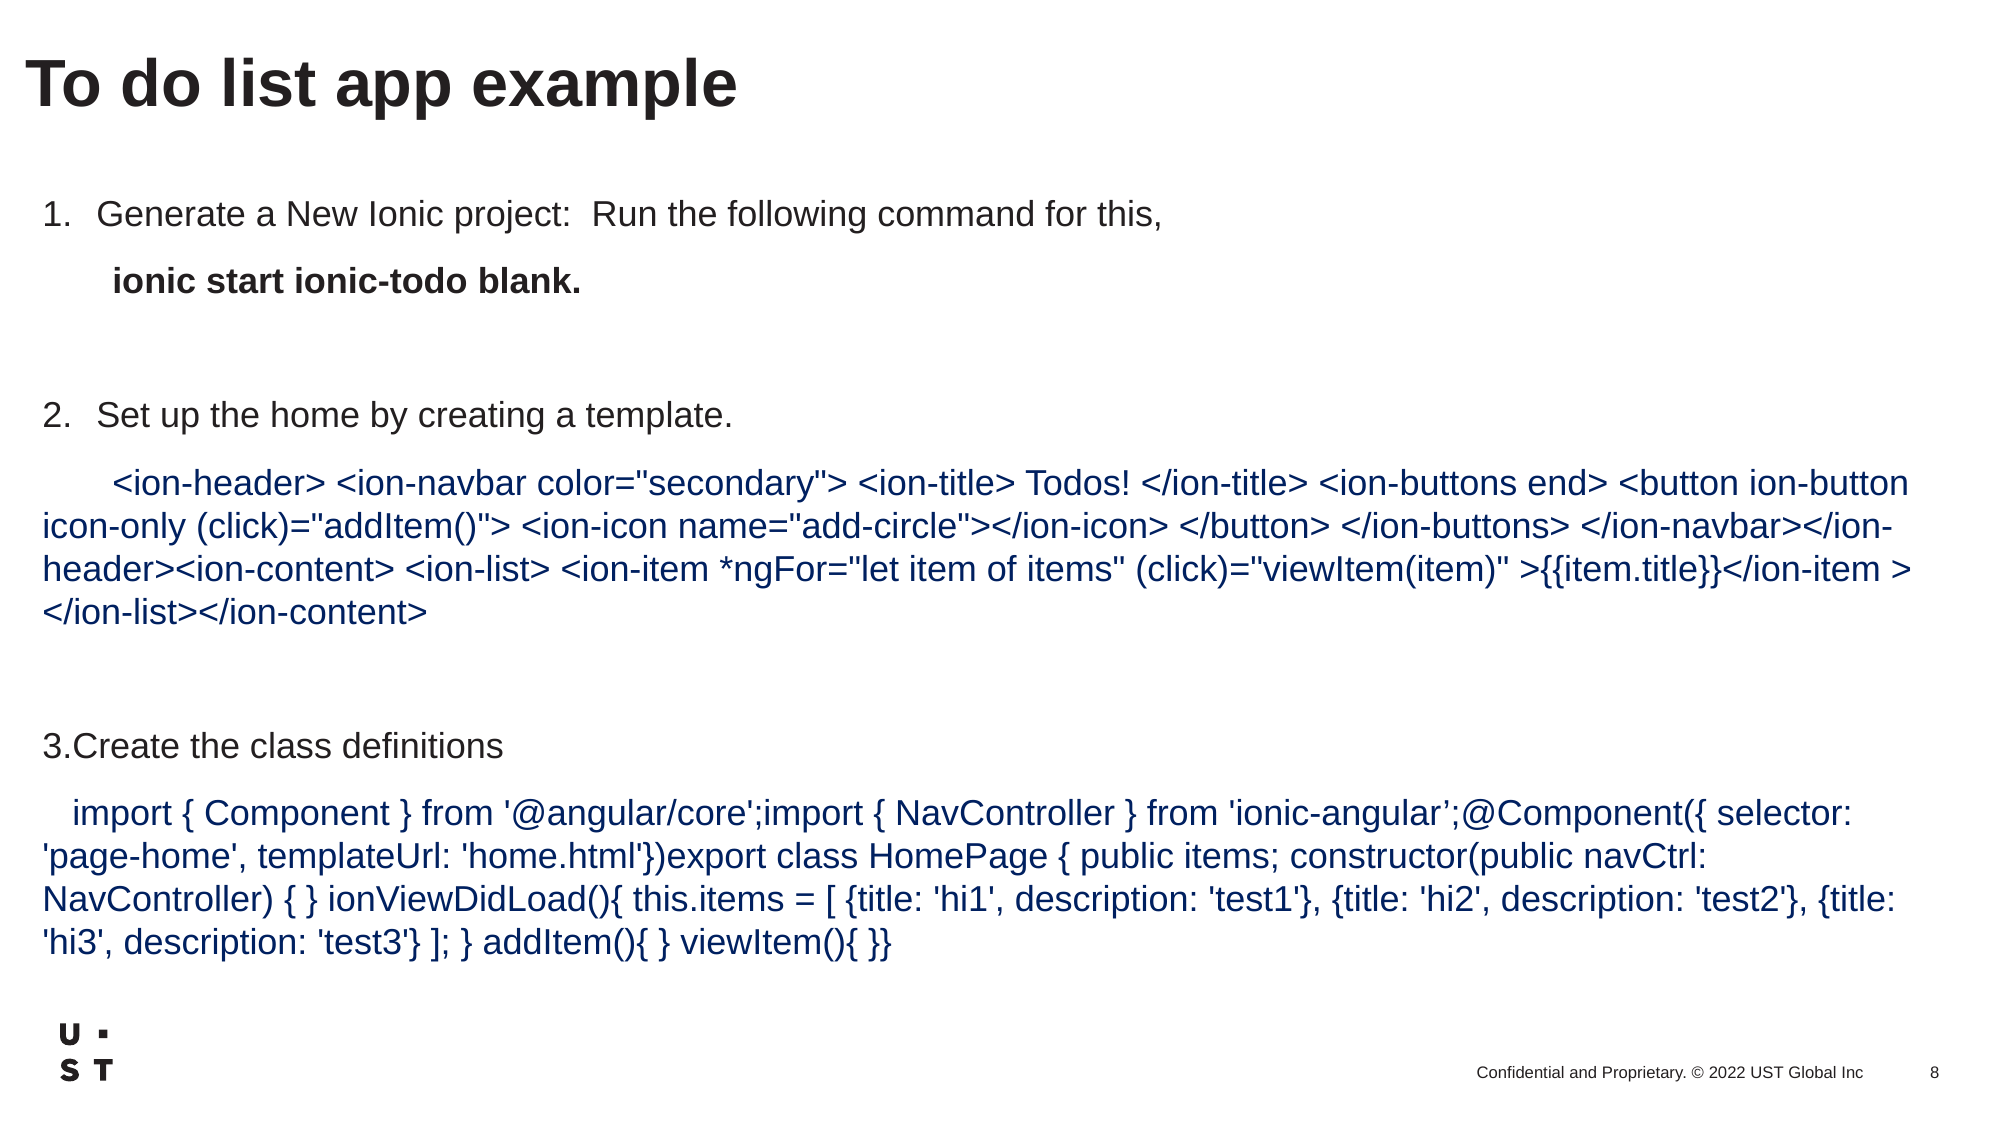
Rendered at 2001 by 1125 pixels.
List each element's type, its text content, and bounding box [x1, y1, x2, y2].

list Generate a New Ionic project: Run the following command for this, ionic start ionic-todo blank. Set up the home by creating a template. <ion-header> <ion-navbar color="secondary"> <ion-title> Todos! </ion-title> <ion-buttons end> <button ion-button icon-only (click)="addItem()"> <ion-icon name="add-circle"></ion-icon> </button> </ion-buttons> </ion-navbar></ion-header><ion-content> <ion-list> <ion-item *ngFor="let item of items" (click)="viewItem(item)" >{{item.title}}</ion-item > </ion-list></ion-content> 3.Create the class definitions import { Component } from '@angular/core';import { NavController } from 'ionic-angular’;@Component({ selector: 'page-home', templateUrl: 'home.html'})export class HomePage { public items; constructor(public navCtrl: NavController) { } ionViewDidLoad(){ this.items = [ {title: 'hi1', description: 'test1'}, {title: 'hi2', description: 'test2'}, {title: 'hi3', description: 'test3'} ]; } addItem(){ } viewItem(){ }} [42, 190, 1922, 971]
title To do list app example [25, 0, 1906, 128]
